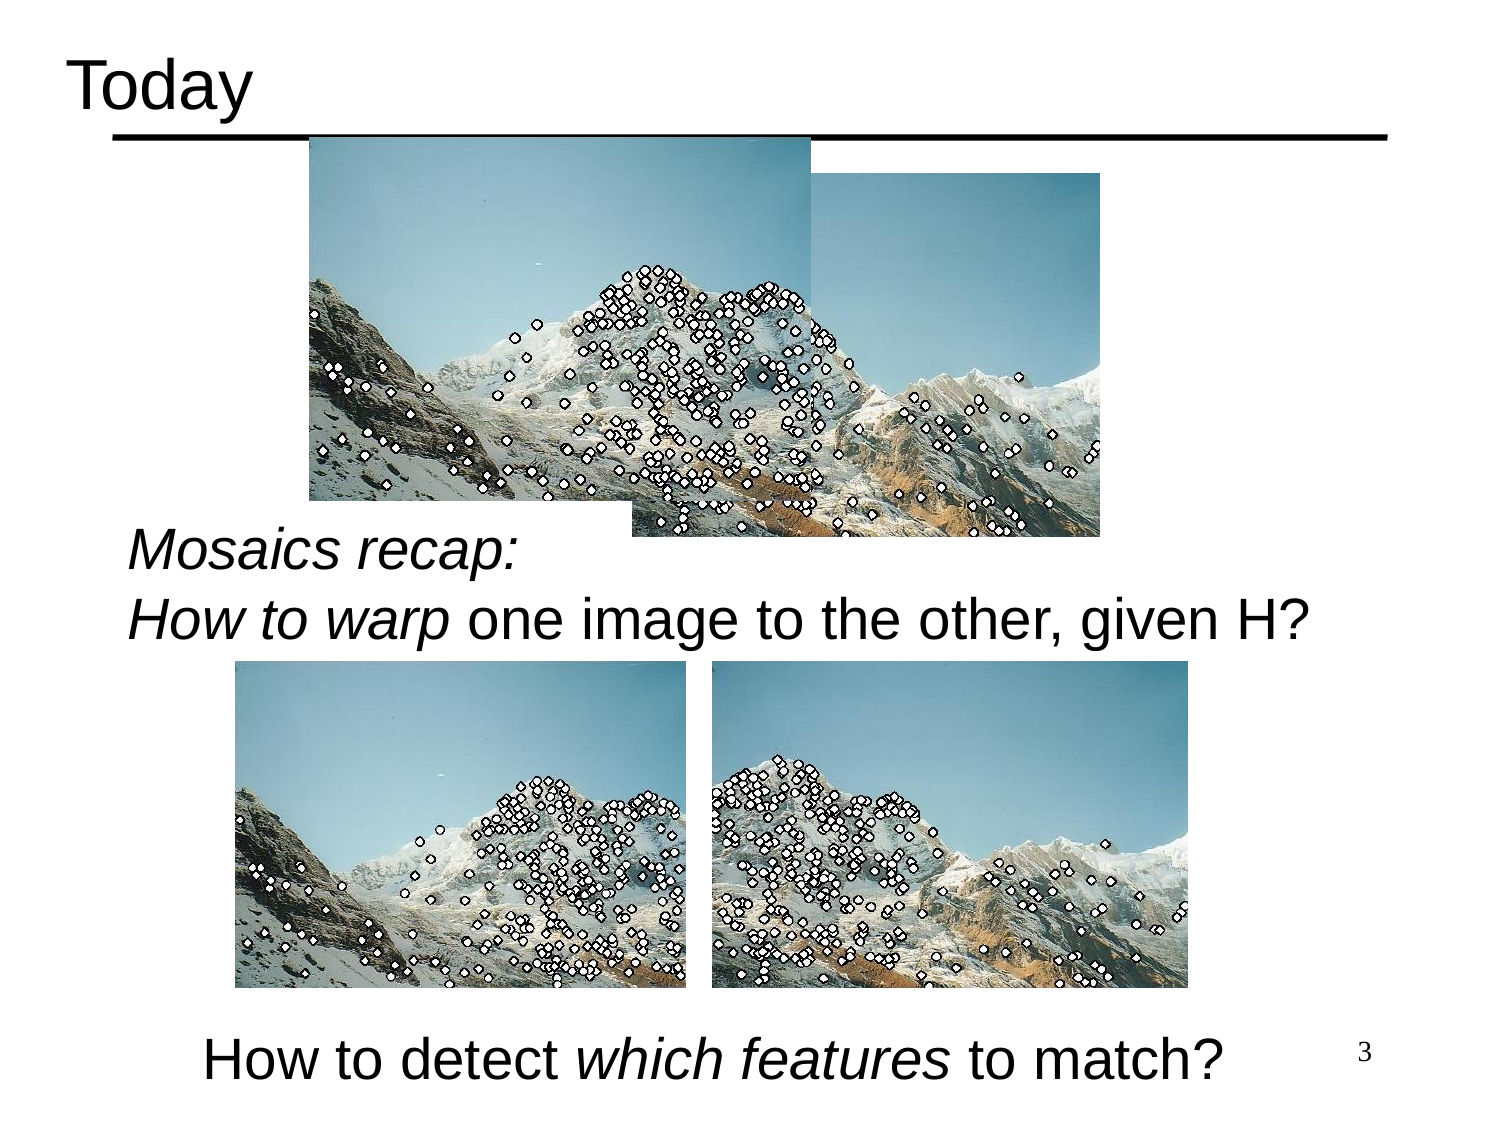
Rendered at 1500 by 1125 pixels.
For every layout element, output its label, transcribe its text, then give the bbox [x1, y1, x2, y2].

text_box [187, 661, 1500, 1125]
picture [309, 137, 1101, 537]
title Today [49, 12, 1500, 151]
text_box Mosaics recap: How to warp one image to the other, given H? [112, 512, 1500, 650]
